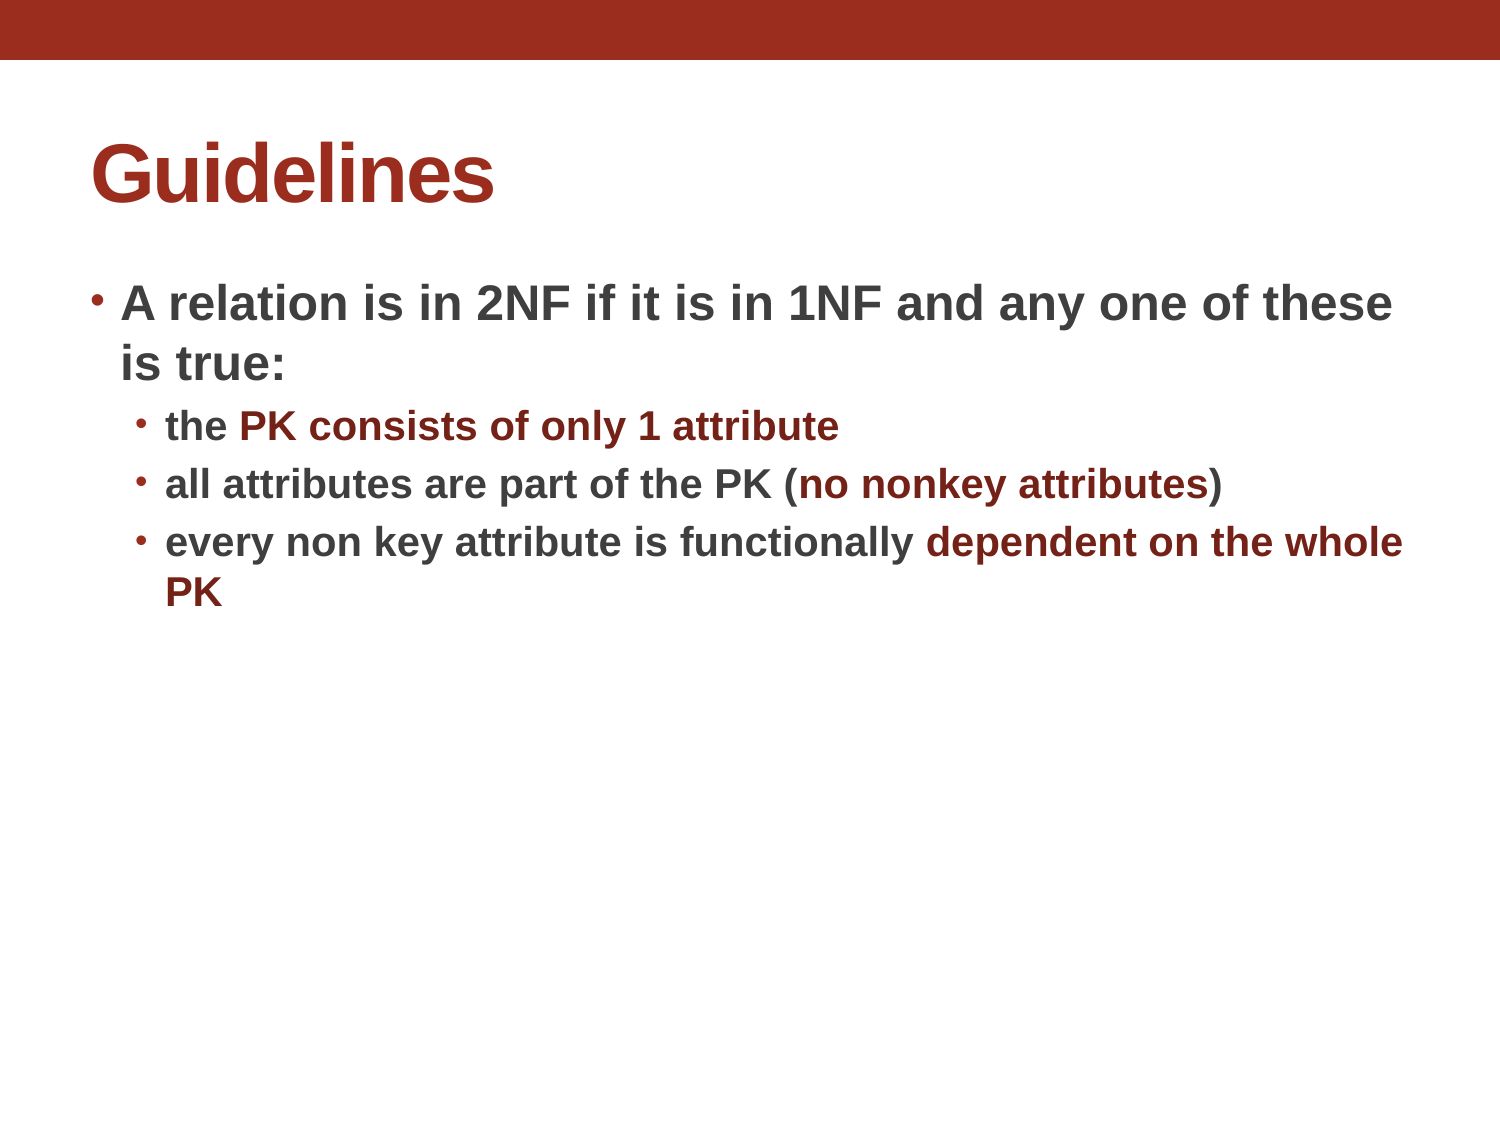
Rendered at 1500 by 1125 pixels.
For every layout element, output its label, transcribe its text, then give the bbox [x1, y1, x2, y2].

list A relation is in 2NF if it is in 1NF and any one of these is true: the PK consists of only 1 attribute all attributes are part of the PK (no nonkey attributes) every non key attribute is functionally dependent on the whole PK [75, 262, 1425, 1063]
title Guidelines [75, 87, 1425, 250]
